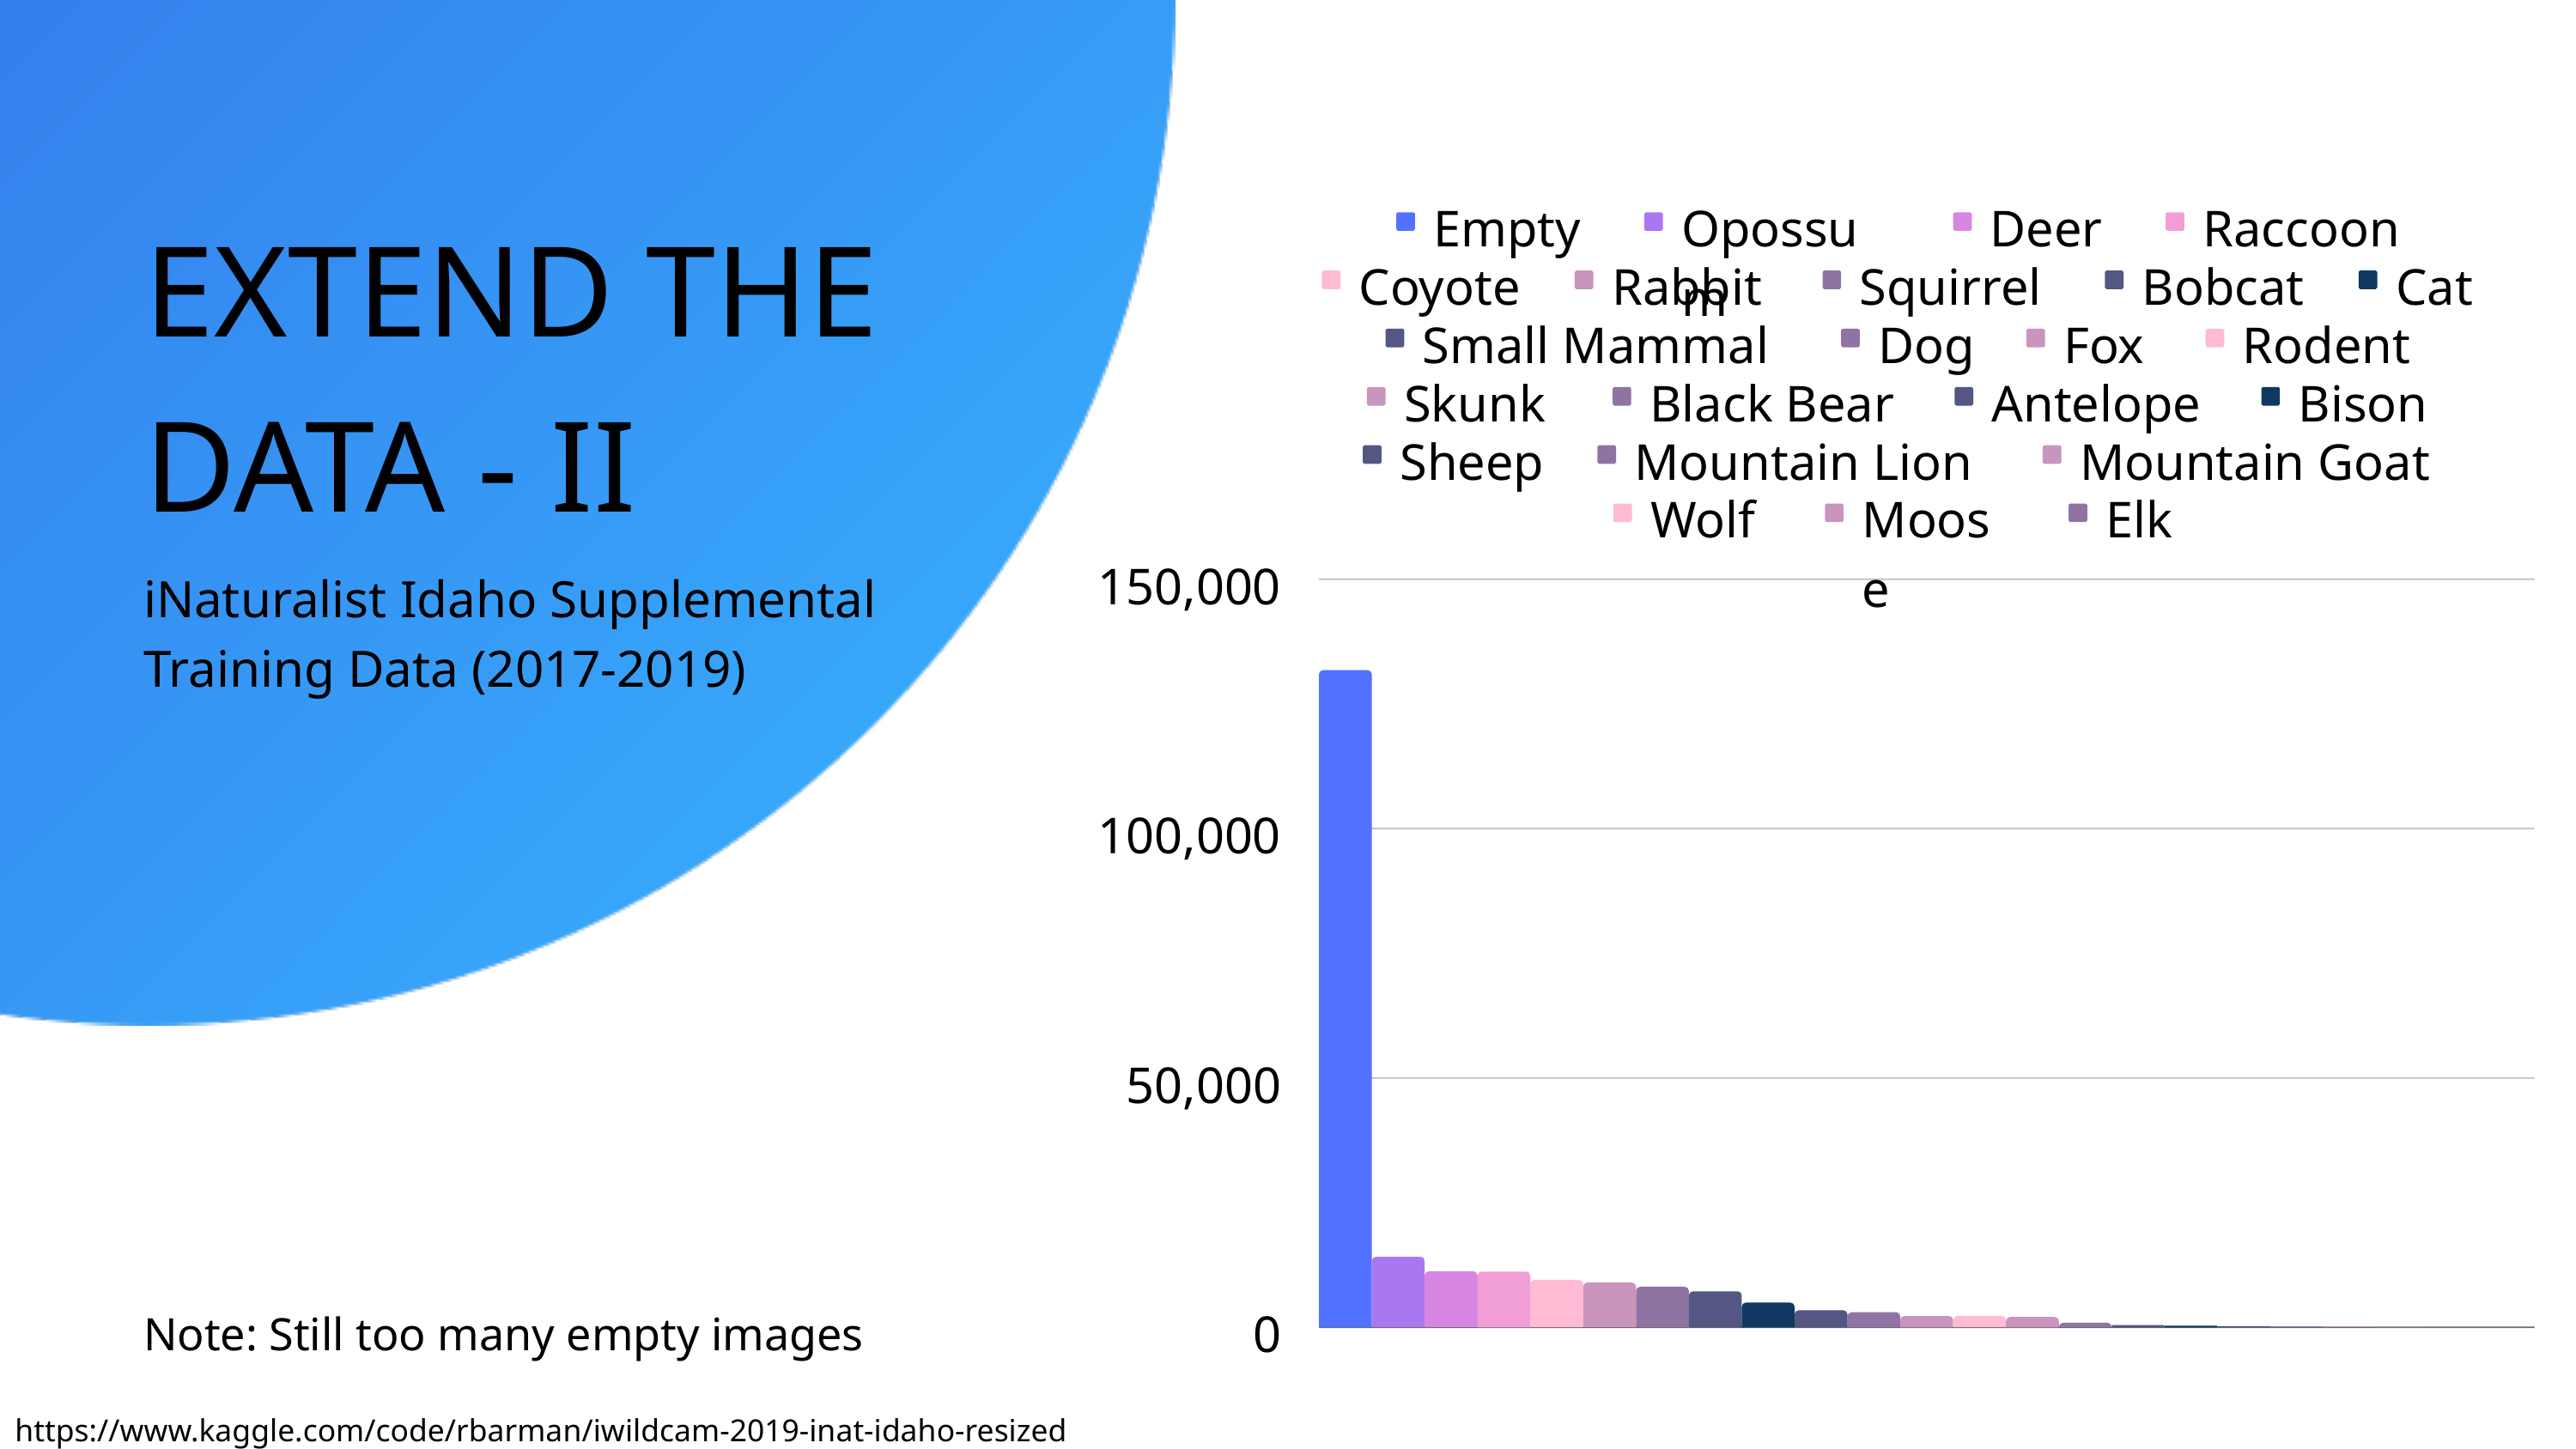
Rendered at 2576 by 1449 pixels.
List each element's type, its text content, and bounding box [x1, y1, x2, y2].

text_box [1088, 186, 2535, 1357]
text_box https://www.kaggle.com/code/rbarman/iwildcam-2019-inat-idaho-resized [15, 1405, 1154, 1448]
text_box Note: Still too many empty images [143, 1296, 962, 1360]
picture [0, 0, 1176, 1026]
